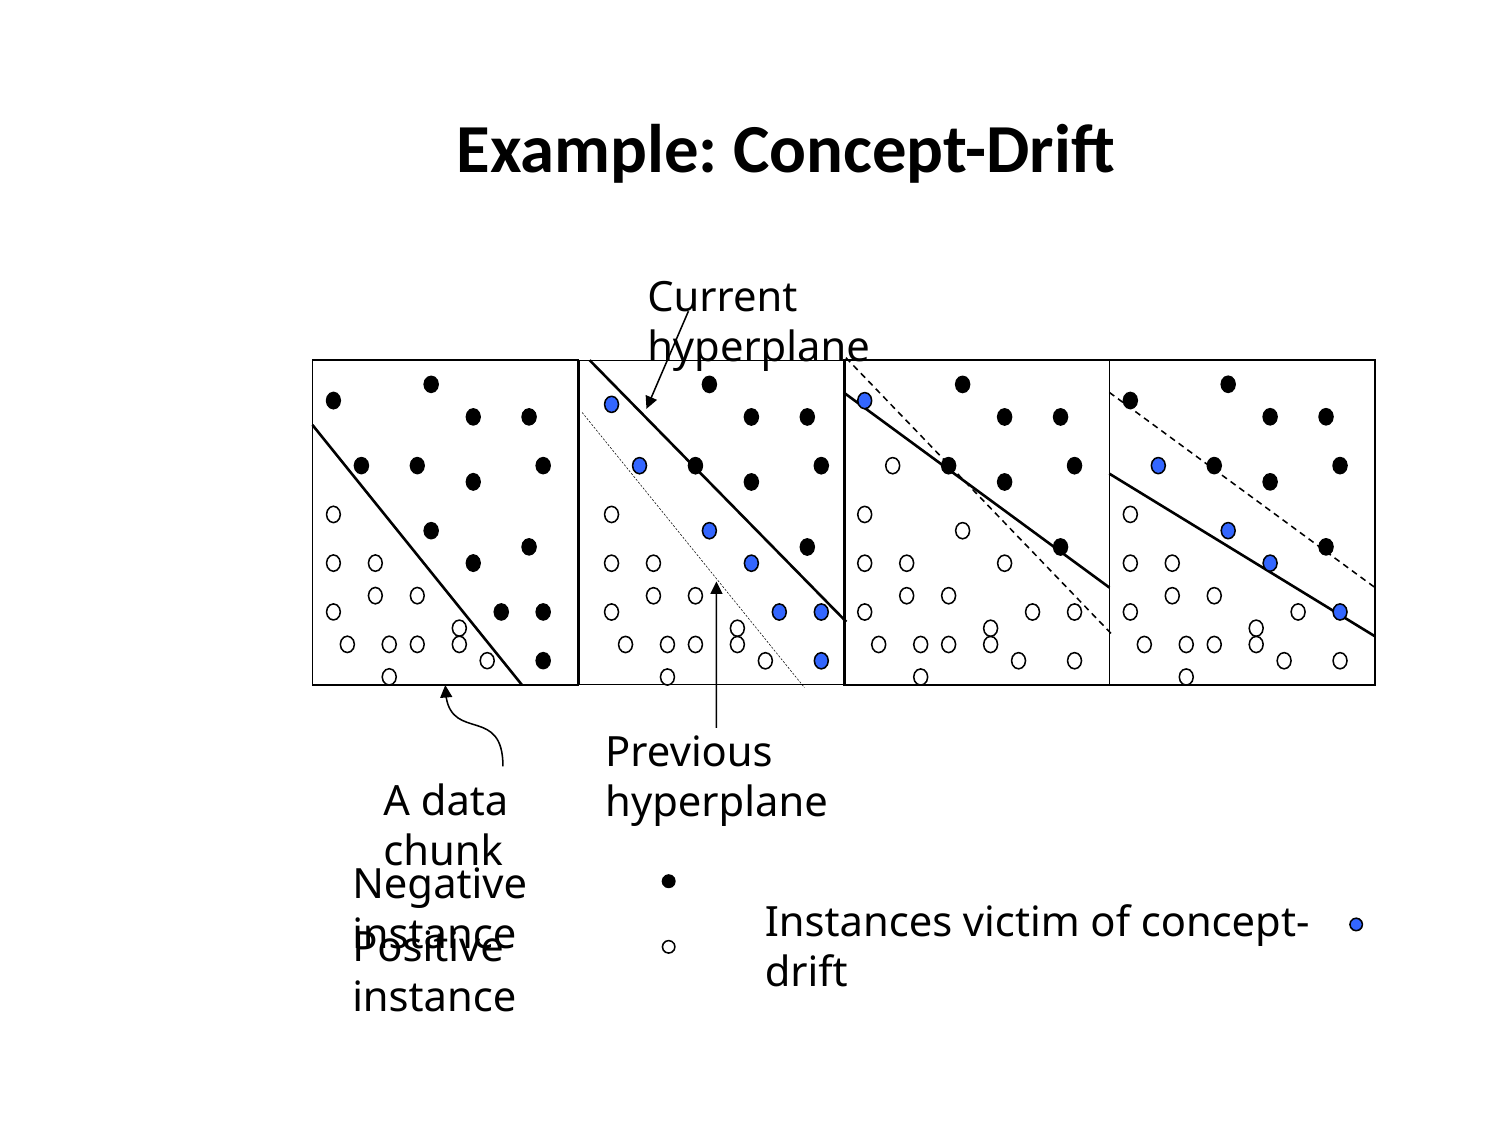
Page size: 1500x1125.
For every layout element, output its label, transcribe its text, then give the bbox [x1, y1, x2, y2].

text_box [662, 940, 675, 954]
text_box [382, 668, 397, 686]
text_box [1349, 918, 1363, 931]
text_box Instances victim of concept-drift [750, 887, 1325, 1003]
text_box [536, 652, 551, 669]
text_box [326, 554, 341, 572]
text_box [1041, 357, 1112, 686]
text_box Negative instance [337, 849, 688, 965]
text_box [662, 874, 675, 888]
text_box [466, 554, 481, 572]
text_box [522, 408, 537, 425]
text_box [340, 636, 355, 653]
text_box [424, 376, 439, 393]
text_box [452, 636, 467, 653]
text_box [1109, 359, 1376, 686]
text_box [466, 473, 481, 491]
text_box [410, 636, 425, 653]
text_box [494, 603, 509, 621]
text_box [312, 359, 574, 686]
text_box [536, 603, 551, 621]
text_box [480, 652, 495, 669]
text_box [410, 457, 425, 474]
text_box [424, 522, 439, 539]
text_box [326, 506, 341, 523]
text_box [536, 457, 551, 474]
text_box [326, 392, 341, 409]
text_box [368, 587, 383, 604]
text_box [354, 457, 369, 474]
text_box [452, 620, 467, 636]
text_box [522, 538, 537, 555]
text_box [410, 587, 425, 604]
text_box [466, 408, 481, 425]
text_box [433, 696, 515, 755]
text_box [579, 262, 1038, 784]
text_box [326, 603, 341, 621]
text_box Positive instance [337, 912, 663, 1028]
text_box [368, 554, 383, 572]
text_box [382, 636, 397, 653]
text_box A data chunk [368, 766, 638, 882]
title Example: Concept-Drift [171, 95, 1402, 207]
